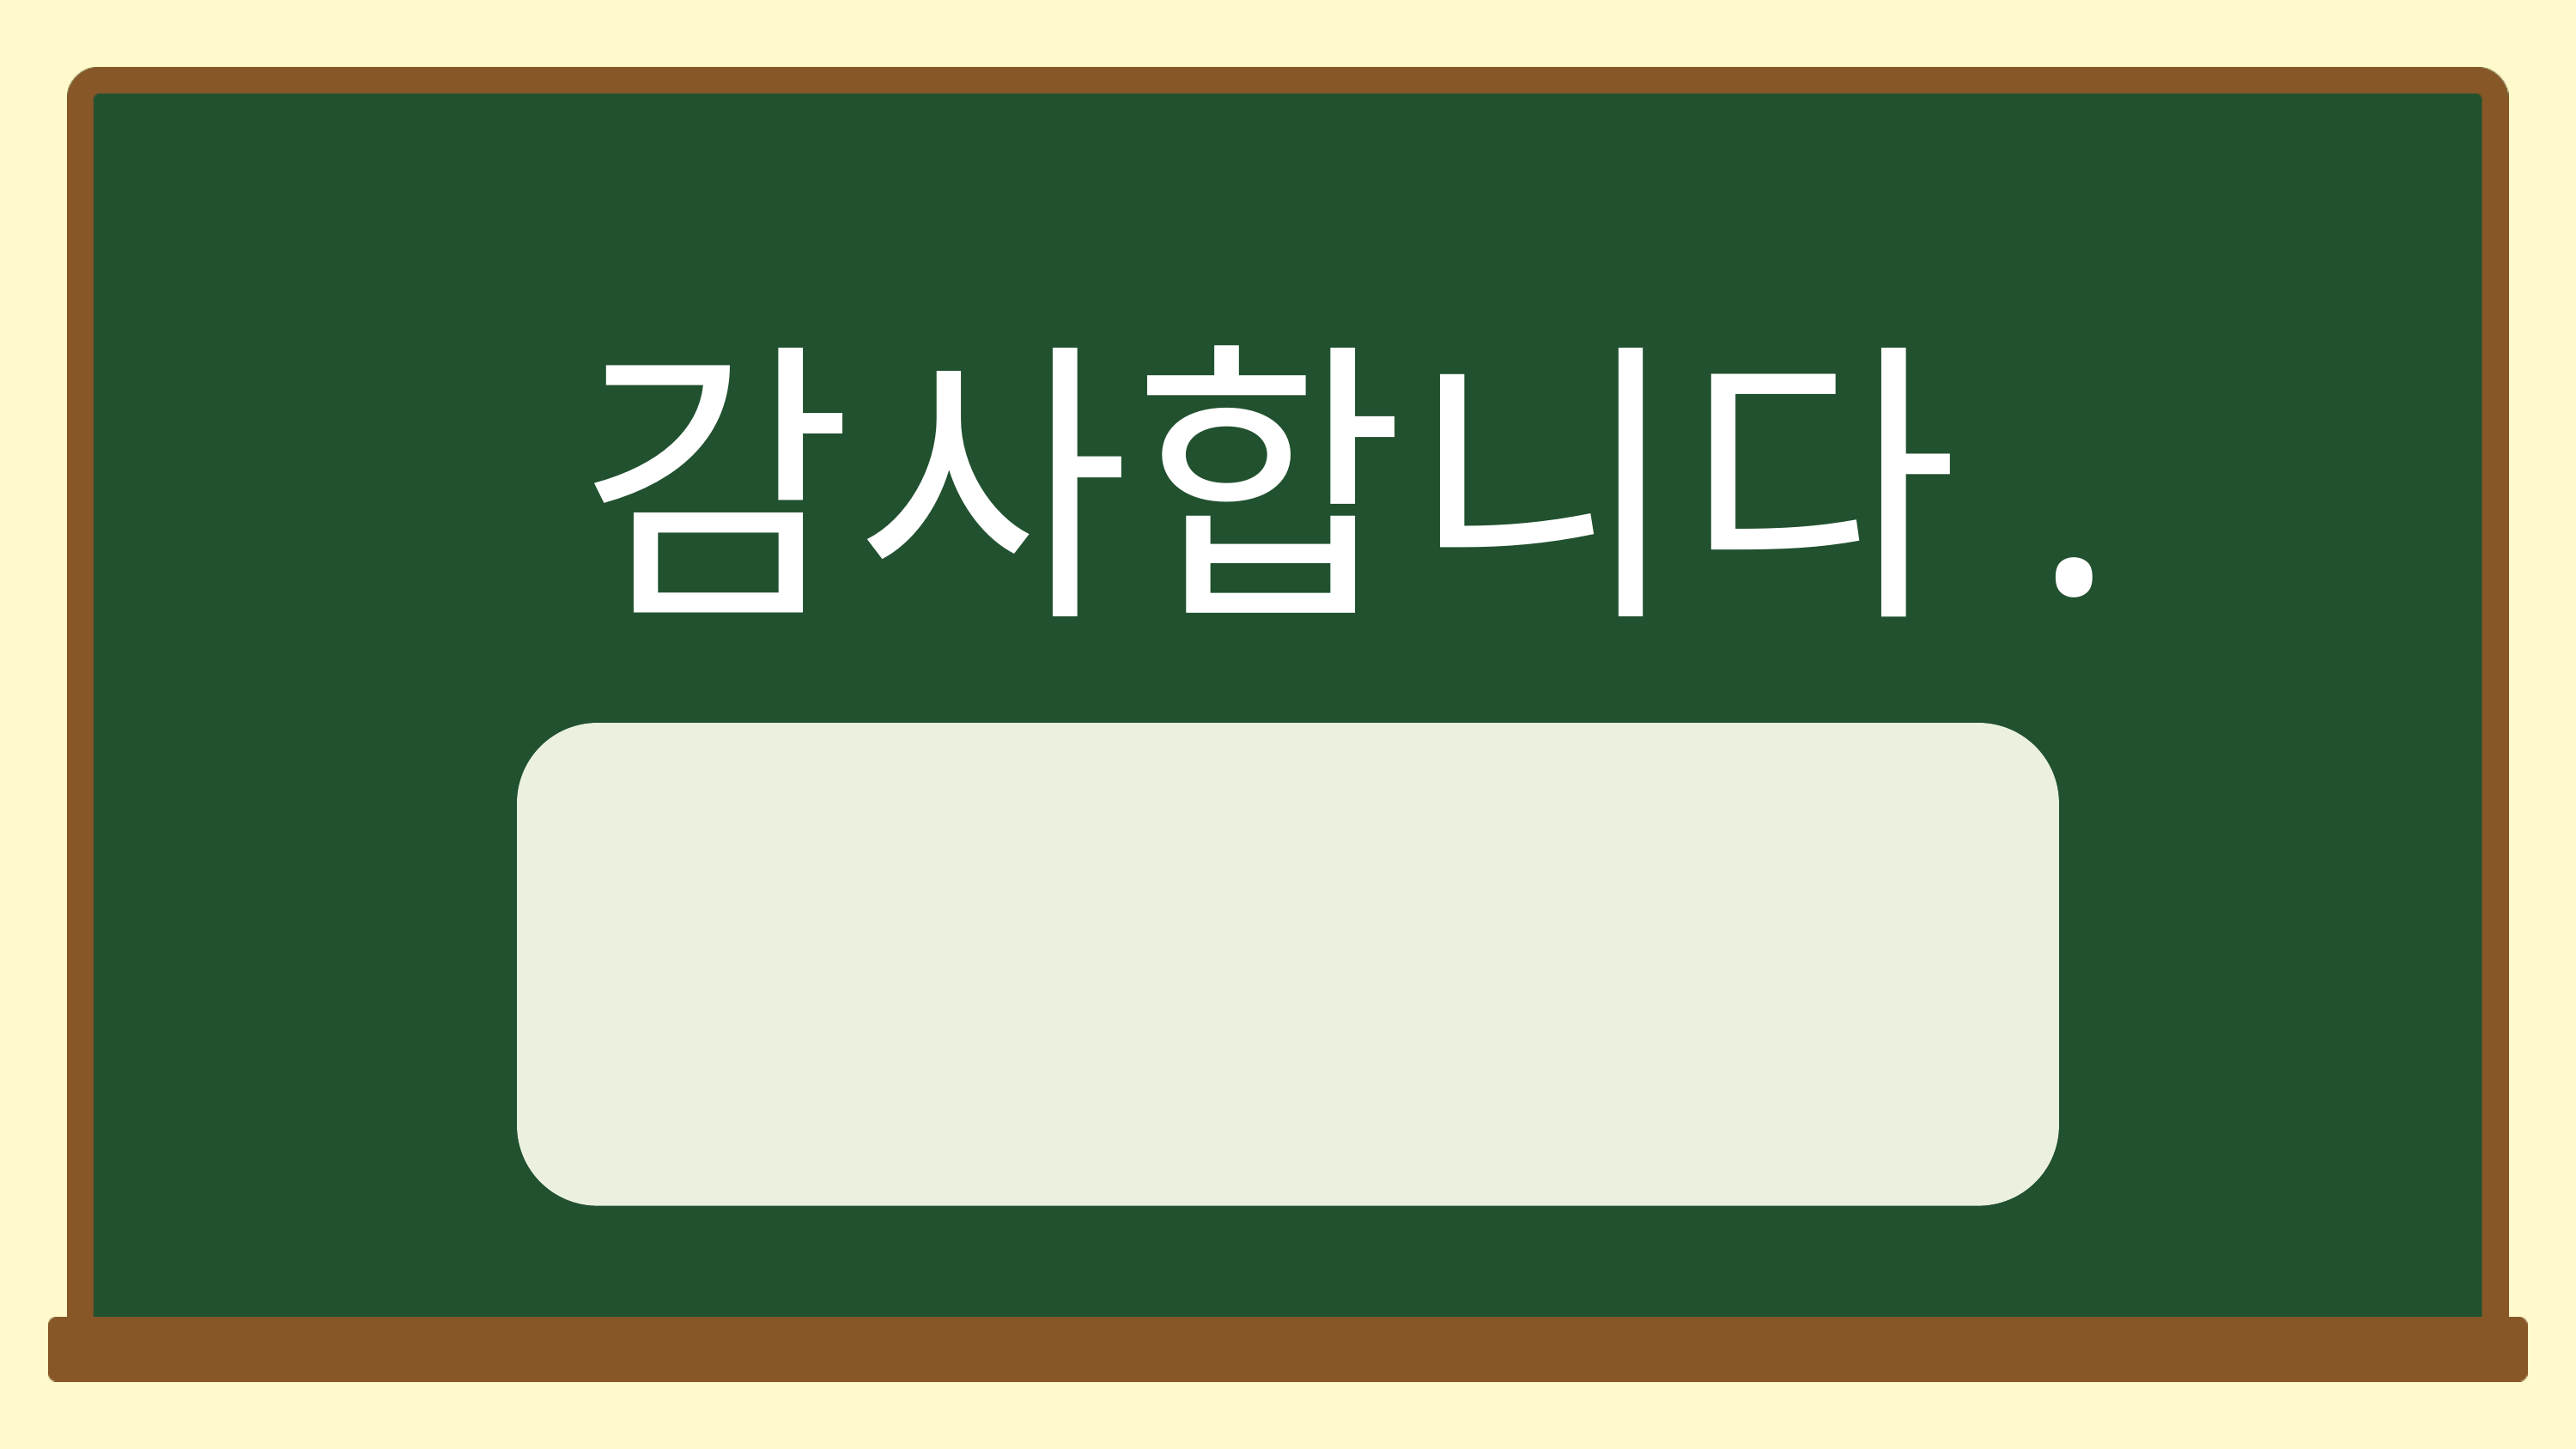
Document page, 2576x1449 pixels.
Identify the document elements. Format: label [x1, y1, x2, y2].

text_box [47, 66, 2528, 1382]
